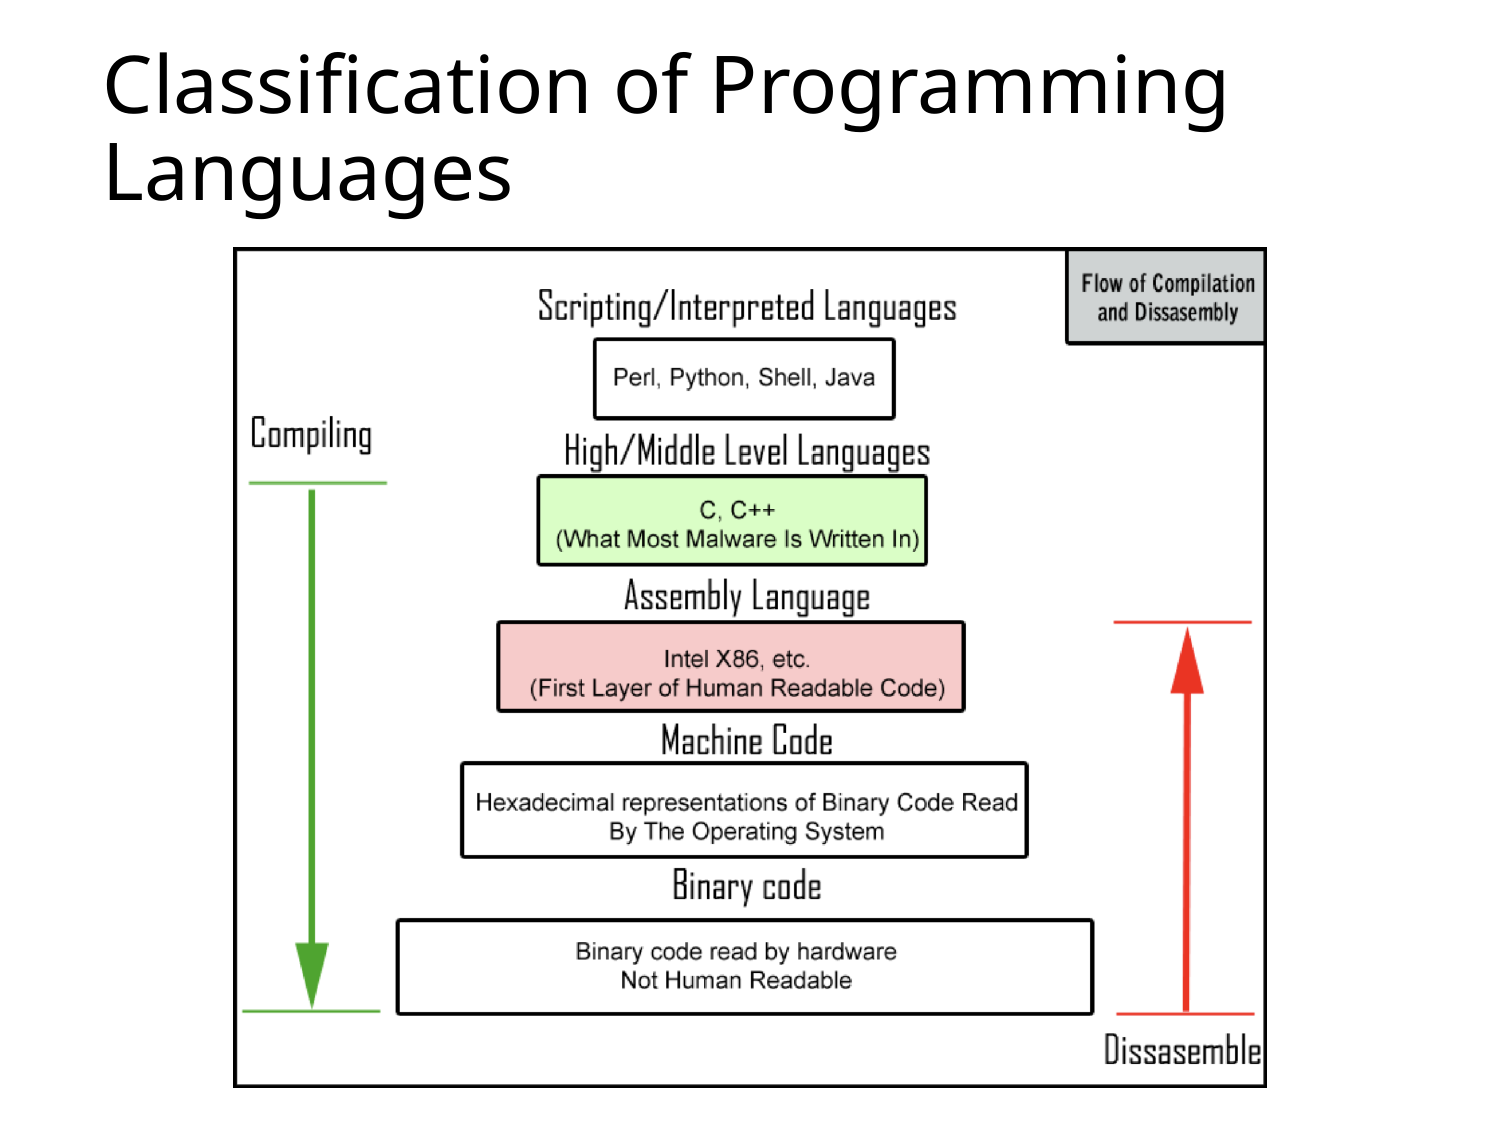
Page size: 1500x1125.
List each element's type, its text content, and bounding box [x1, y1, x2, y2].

picture [233, 247, 1267, 1088]
title Classification of Programming Languages [87, 37, 1500, 225]
